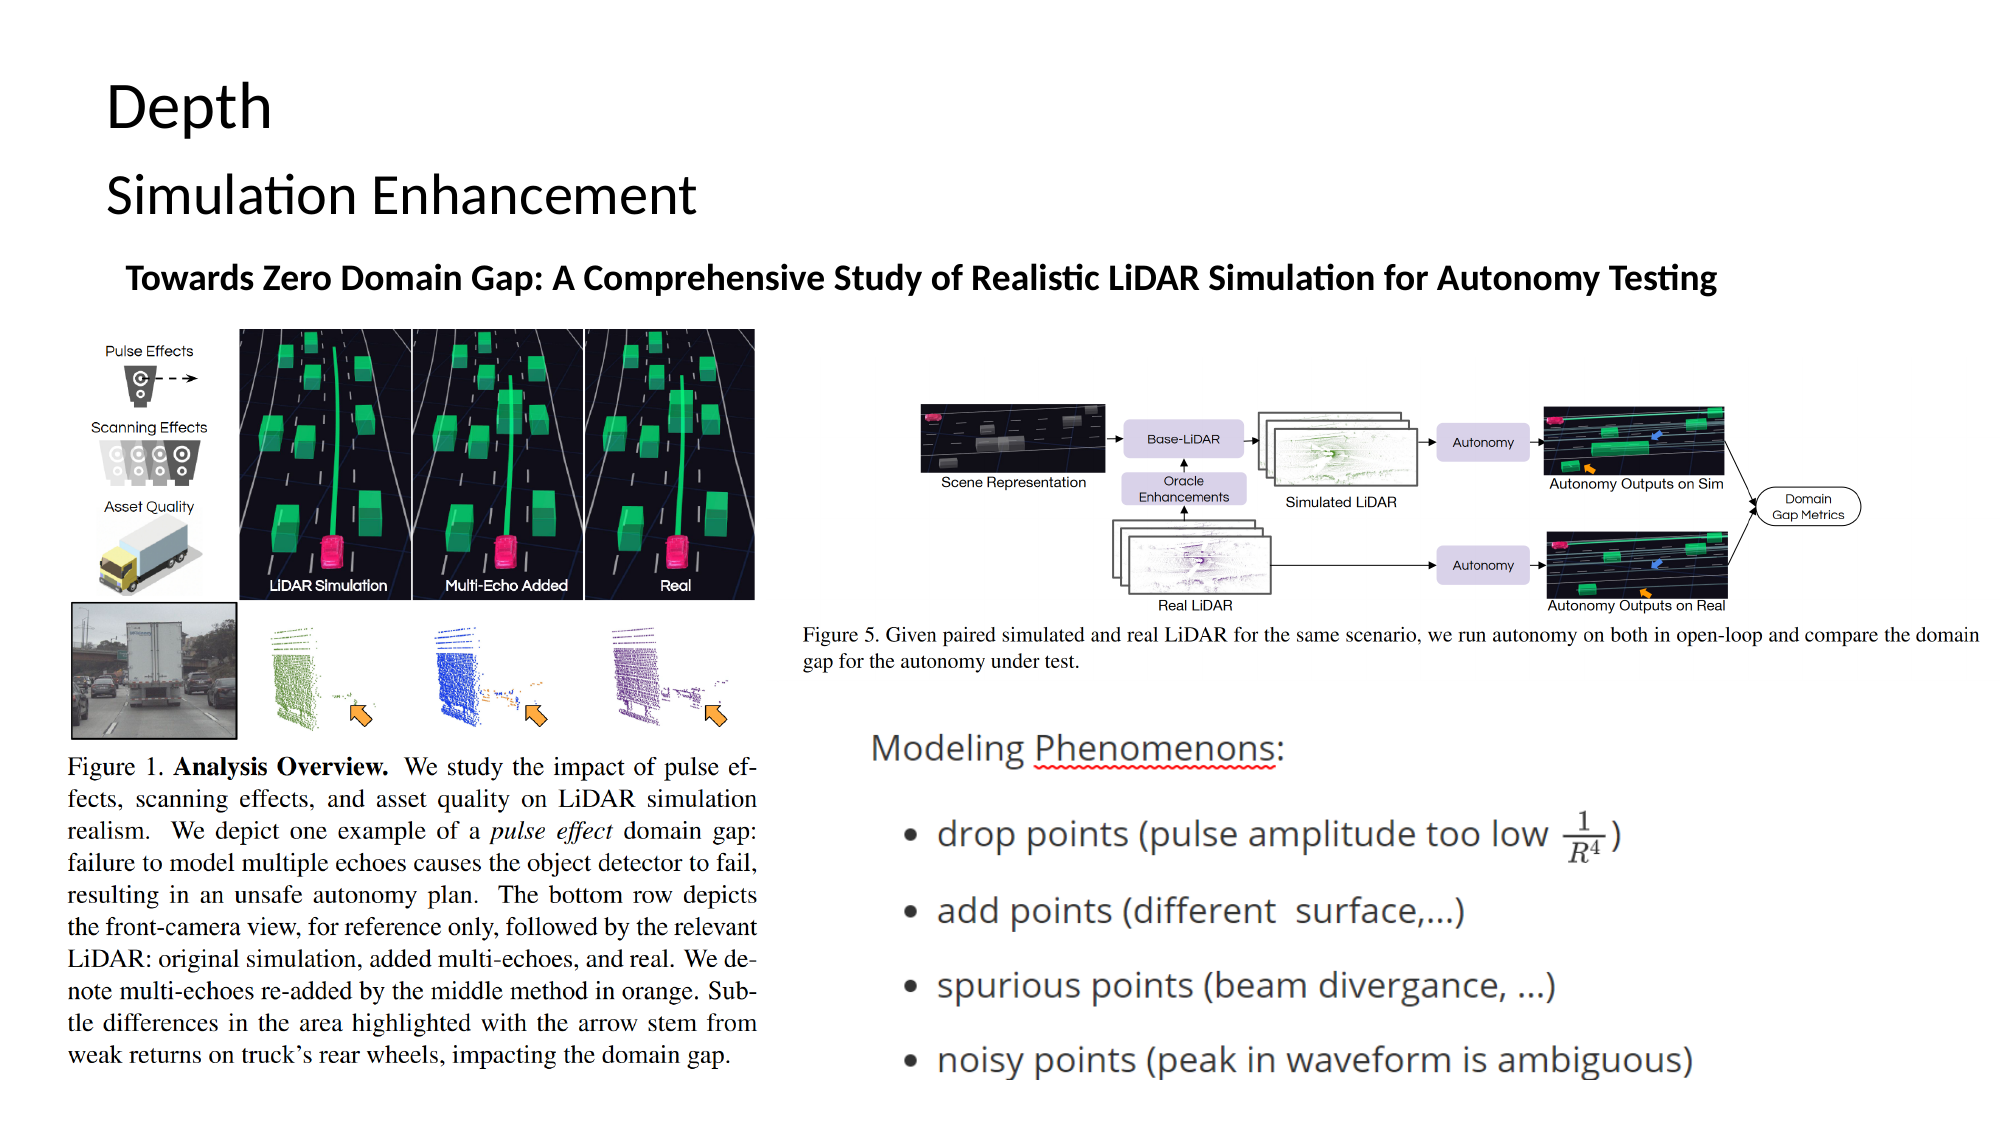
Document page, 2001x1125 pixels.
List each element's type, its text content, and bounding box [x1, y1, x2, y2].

picture [840, 715, 1974, 1080]
text_box Depth [92, 54, 538, 149]
text_box Simulation Enhancement [92, 149, 875, 234]
picture [62, 316, 2000, 1080]
text_box Towards Zero Domain Gap: A Comprehensive Study of Realistic LiDAR Simulation for Autonomy Testing [110, 245, 1810, 306]
